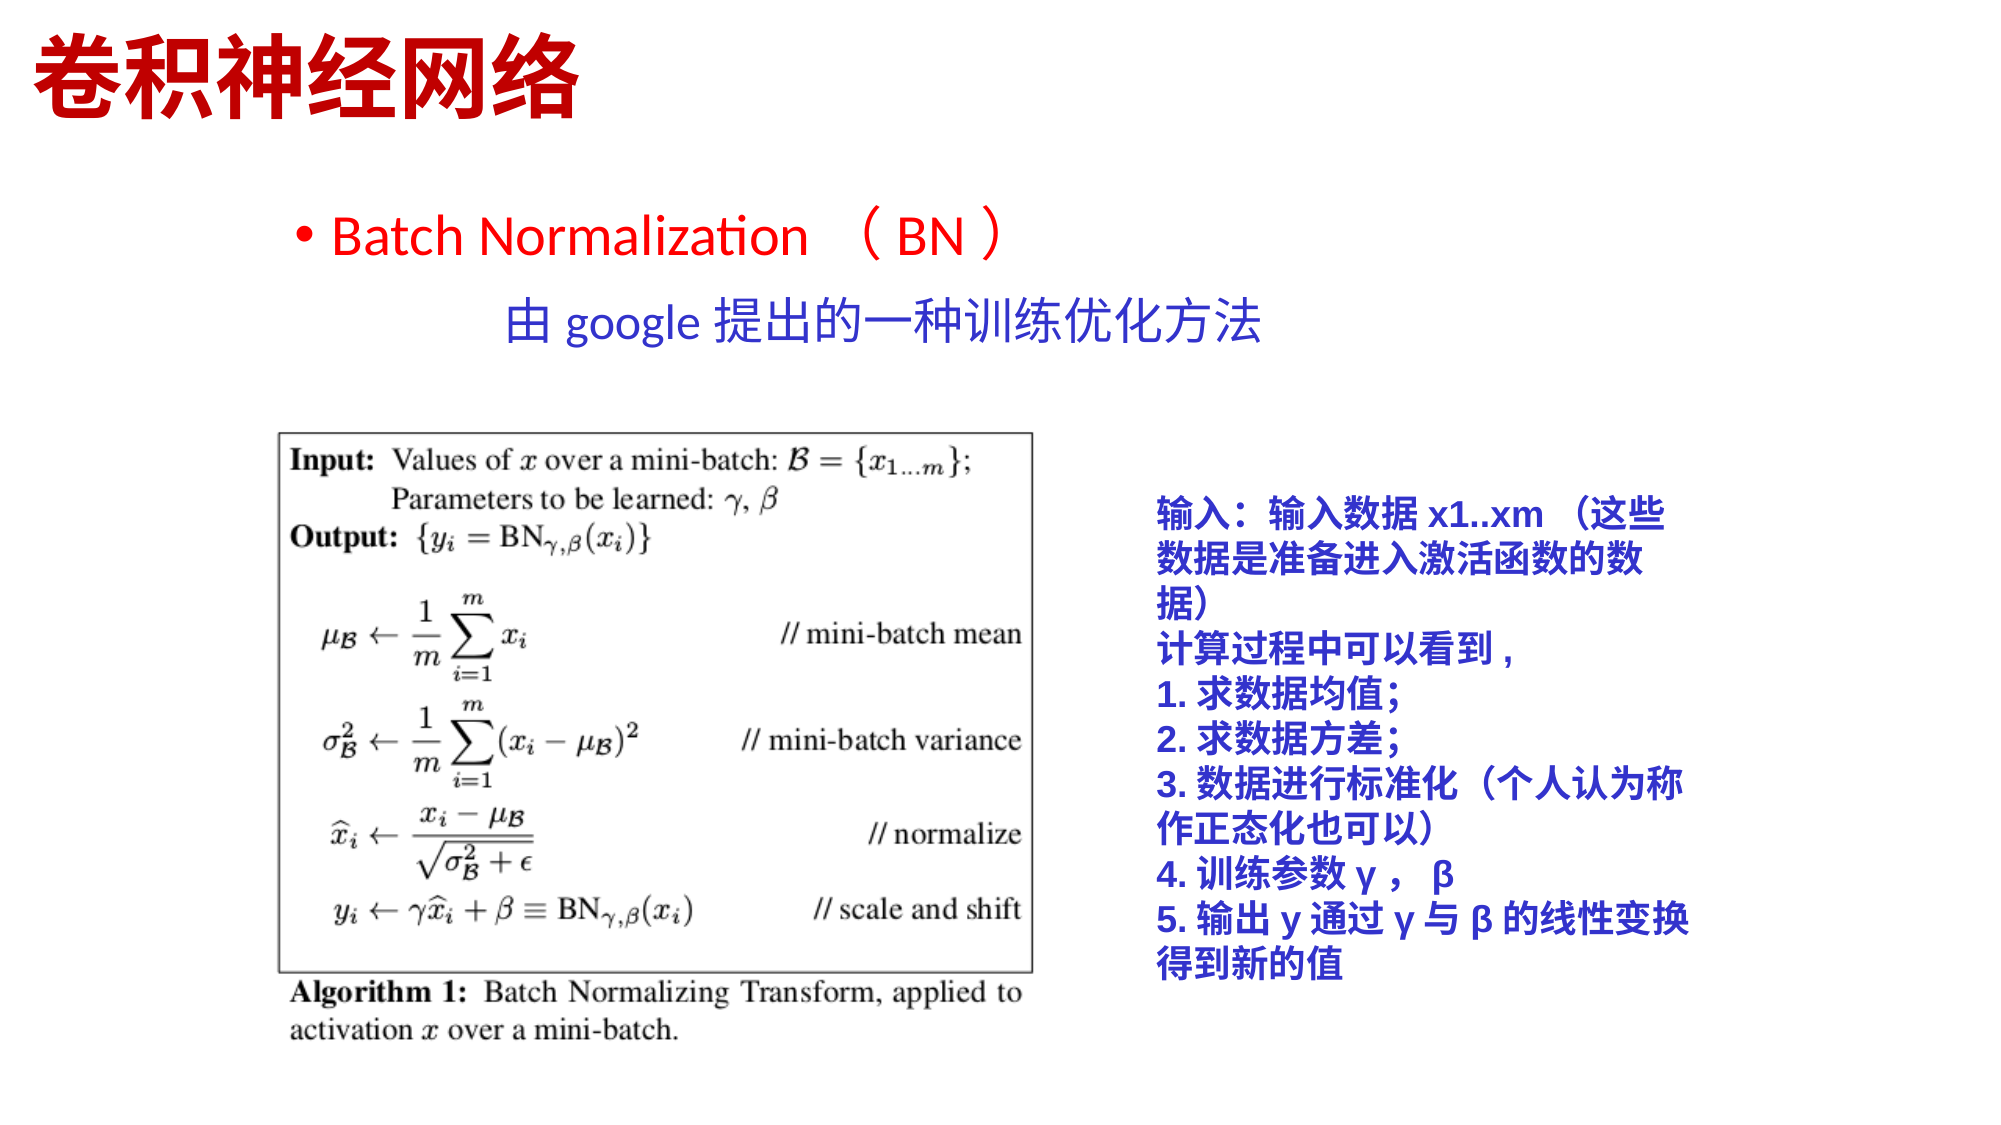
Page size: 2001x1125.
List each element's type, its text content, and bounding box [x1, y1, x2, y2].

picture [268, 420, 1049, 1060]
list Batch Normalization（BN） 由google提出的一种训练优化方法 [279, 197, 1721, 1024]
title 卷积神经网络 [16, 12, 1462, 151]
text_box 输入：输入数据x1..xm（这些数据是准备进入激活函数的数据） 计算过程中可以看到, 1.求数据均值； 2.求数据方差； 3.数据进行标准化（个人认为称作正态化也可以） 4.训练参数γ，β 5.输出y通过γ与β的线性变换得到新的值 [1141, 482, 1709, 993]
